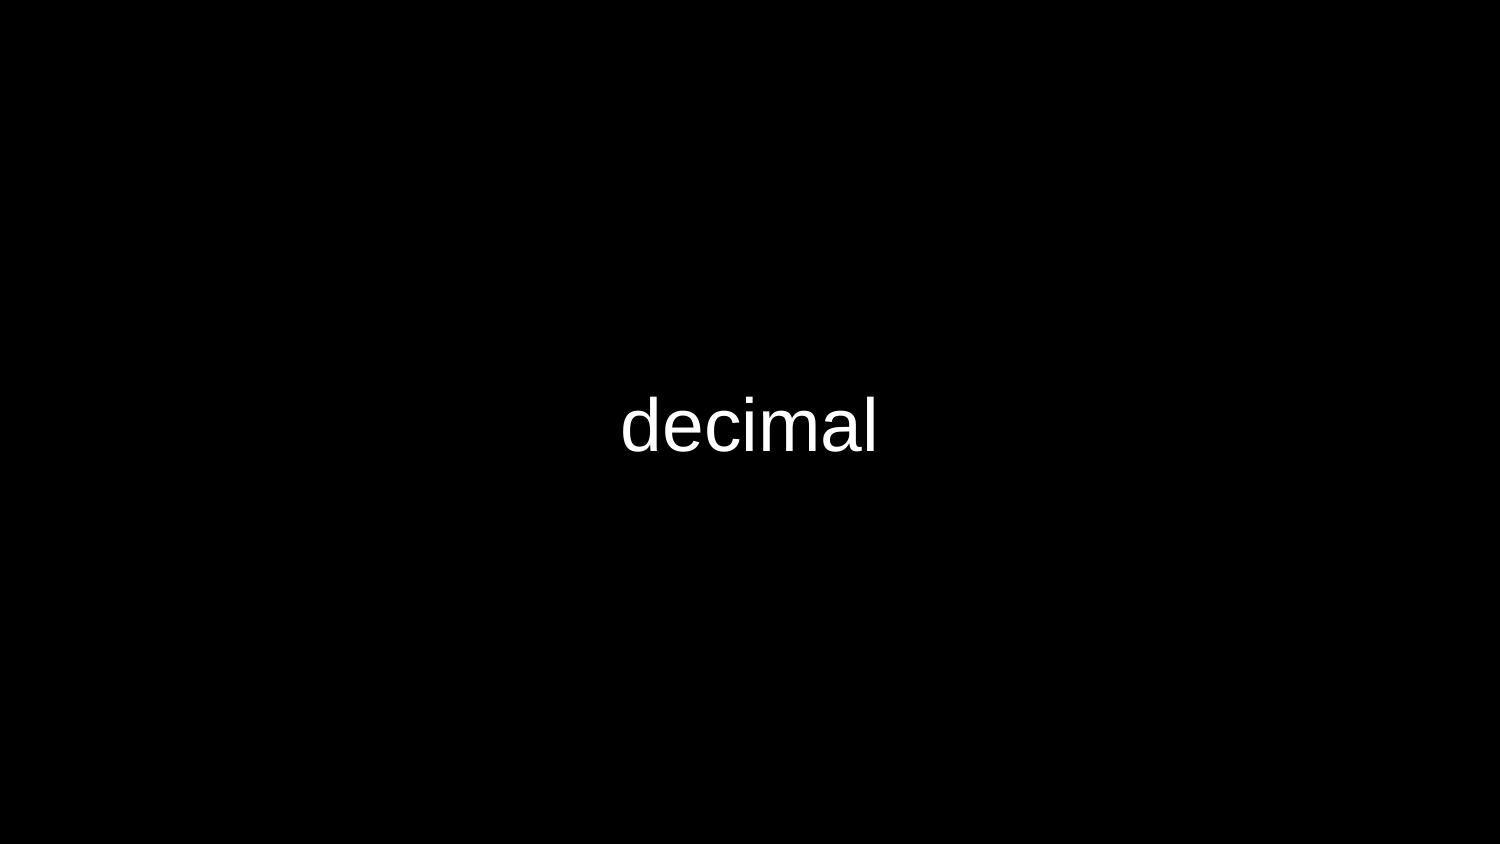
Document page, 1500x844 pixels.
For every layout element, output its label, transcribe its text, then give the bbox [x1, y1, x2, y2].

title decimal [51, 352, 1449, 491]
